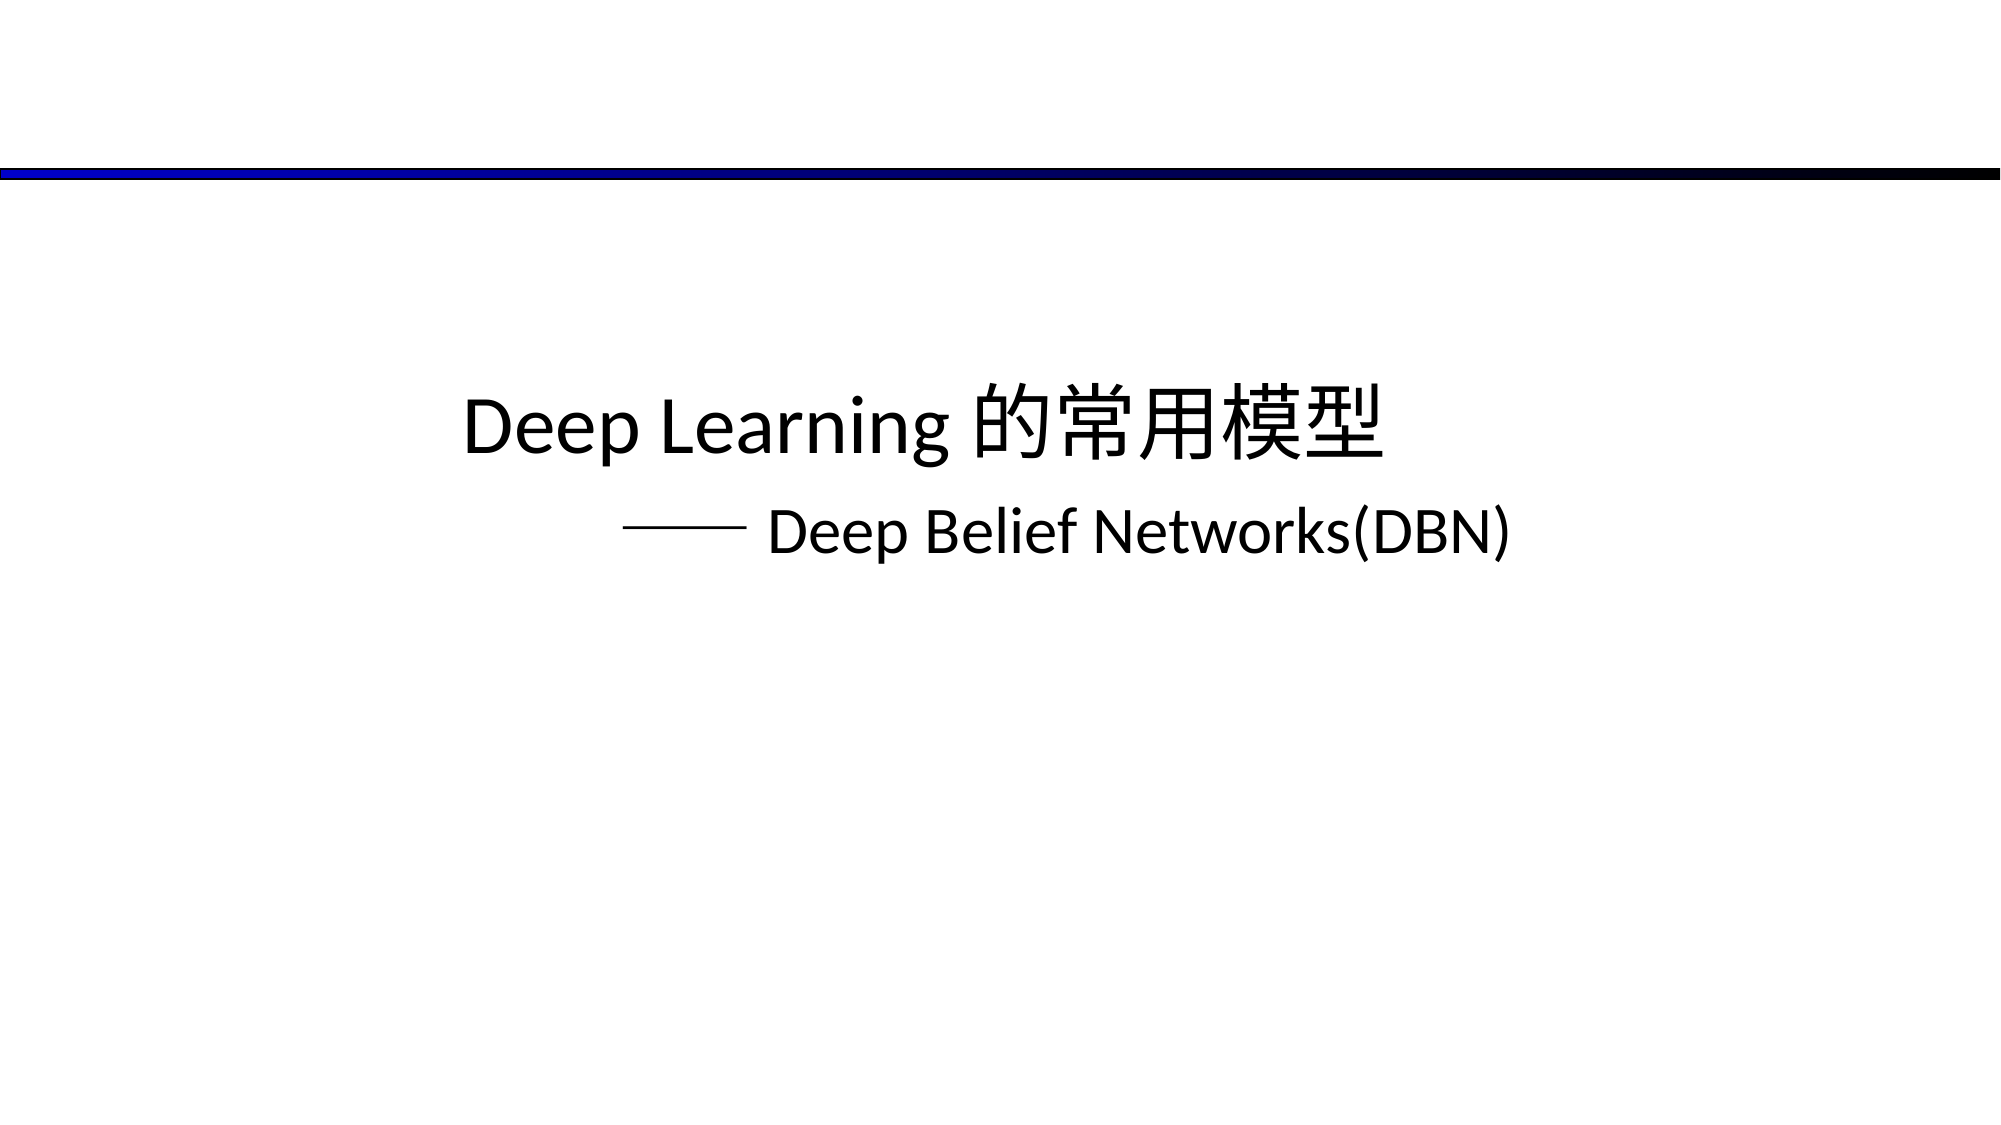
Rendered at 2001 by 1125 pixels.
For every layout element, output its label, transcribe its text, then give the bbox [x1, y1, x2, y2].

title Deep Learning的常用模型 ——Deep Belief Networks(DBN) [74, 349, 1776, 592]
